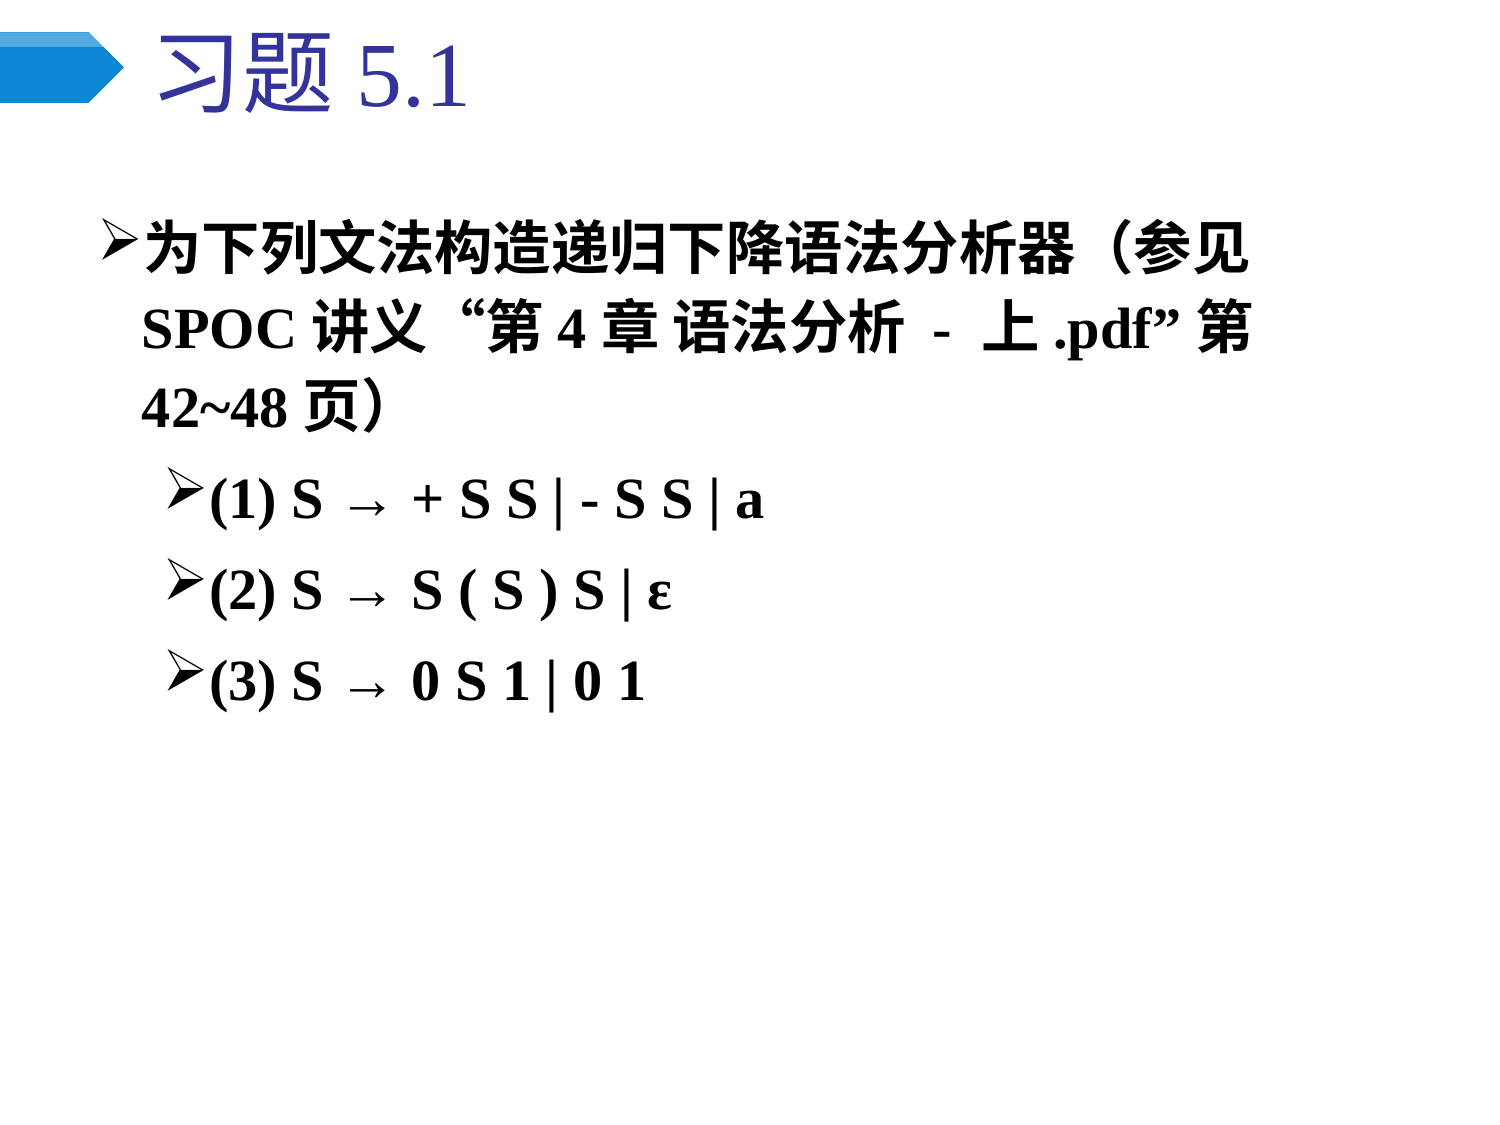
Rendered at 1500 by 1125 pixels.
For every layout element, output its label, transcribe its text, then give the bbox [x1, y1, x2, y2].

title 习题5.1 [135, 26, 1468, 132]
list 为下列文法构造递归下降语法分析器（参见SPOC讲义“第4章 语法分析 - 上.pdf”第42~48页） (1) S → + S S | - S S | a (2) S → S ( S ) S | ε (3) S → 0 S 1 | 0 1 [82, 194, 1430, 996]
